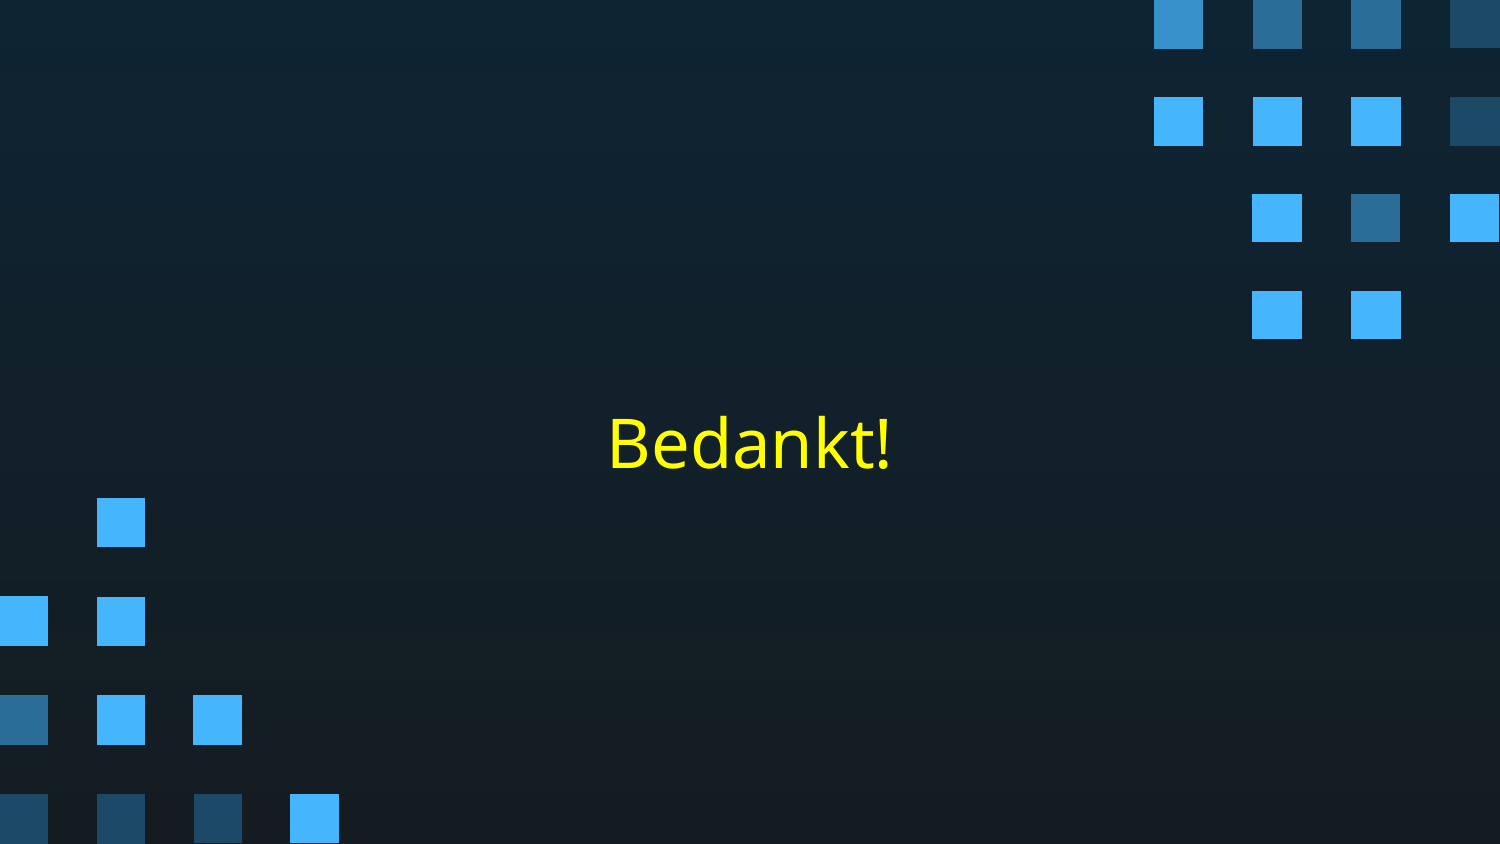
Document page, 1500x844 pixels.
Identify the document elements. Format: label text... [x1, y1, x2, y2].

text_box [1153, 0, 1204, 49]
text_box [1252, 291, 1302, 340]
text_box [96, 695, 146, 745]
text_box [96, 497, 146, 548]
text_box [1252, 0, 1302, 49]
text_box [0, 794, 49, 844]
title Bedankt! [360, 292, 1140, 589]
text_box [1450, 0, 1500, 49]
text_box [1351, 290, 1401, 340]
text_box [1351, 193, 1401, 243]
text_box [193, 794, 242, 844]
text_box [1351, 0, 1401, 49]
text_box [290, 793, 339, 844]
text_box [96, 596, 146, 646]
text_box [0, 596, 49, 646]
text_box [1351, 97, 1401, 146]
text_box [1252, 97, 1302, 146]
text_box [1252, 194, 1302, 243]
text_box [1449, 194, 1500, 243]
text_box [1450, 97, 1500, 146]
text_box [96, 794, 146, 844]
text_box [0, 695, 49, 745]
text_box [193, 695, 242, 745]
text_box [1153, 97, 1204, 146]
